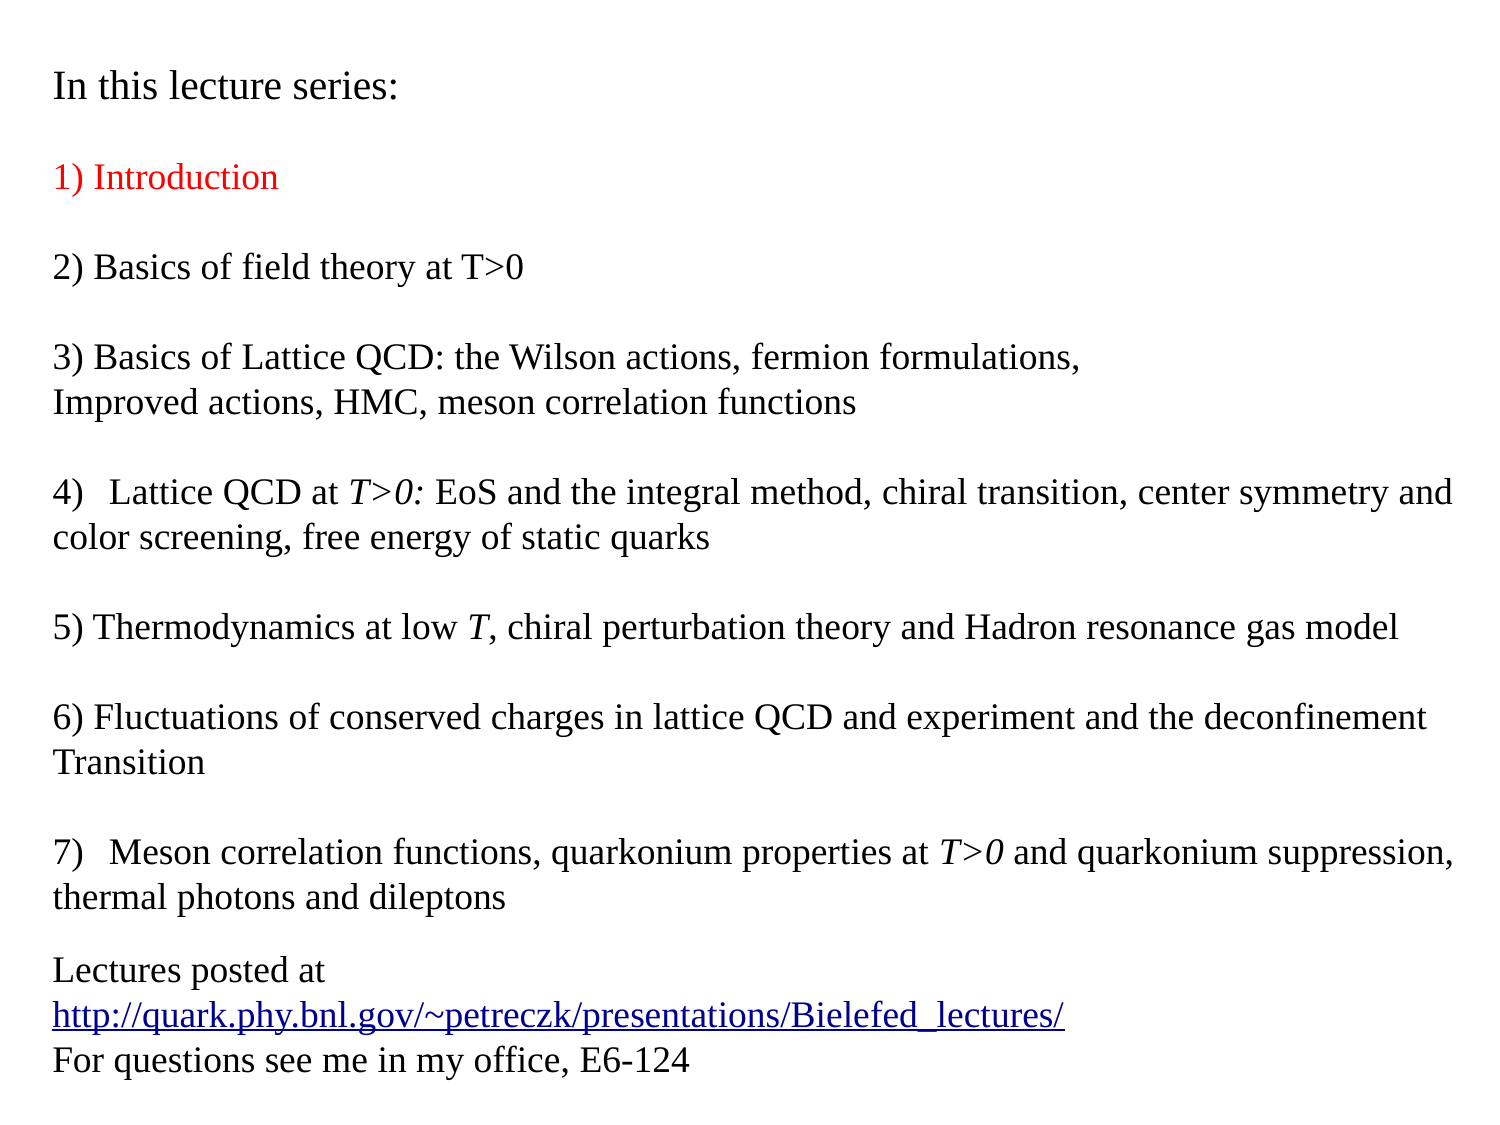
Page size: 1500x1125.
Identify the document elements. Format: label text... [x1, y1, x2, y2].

text_box In this lecture series: 1) Introduction 2) Basics of field theory at T>0 3) Basics of Lattice QCD: the Wilson actions, fermion formulations, Improved actions, HMC, meson correlation functions Lattice QCD at T>0: EoS and the integral method, chiral transition, center symmetry and color screening, free energy of static quarks 5) Thermodynamics at low T, chiral perturbation theory and Hadron resonance gas model 6) Fluctuations of conserved charges in lattice QCD and experiment and the deconfinement Transition Meson correlation functions, quarkonium properties at T>0 and quarkonium suppression, thermal photons and dileptons [37, 50, 1479, 1015]
text_box Lectures posted at http://quark.phy.bnl.gov/~petreczk/presentations/Bielefed_lectures/ For questions see me in my office, E6-124 [37, 937, 1350, 1088]
